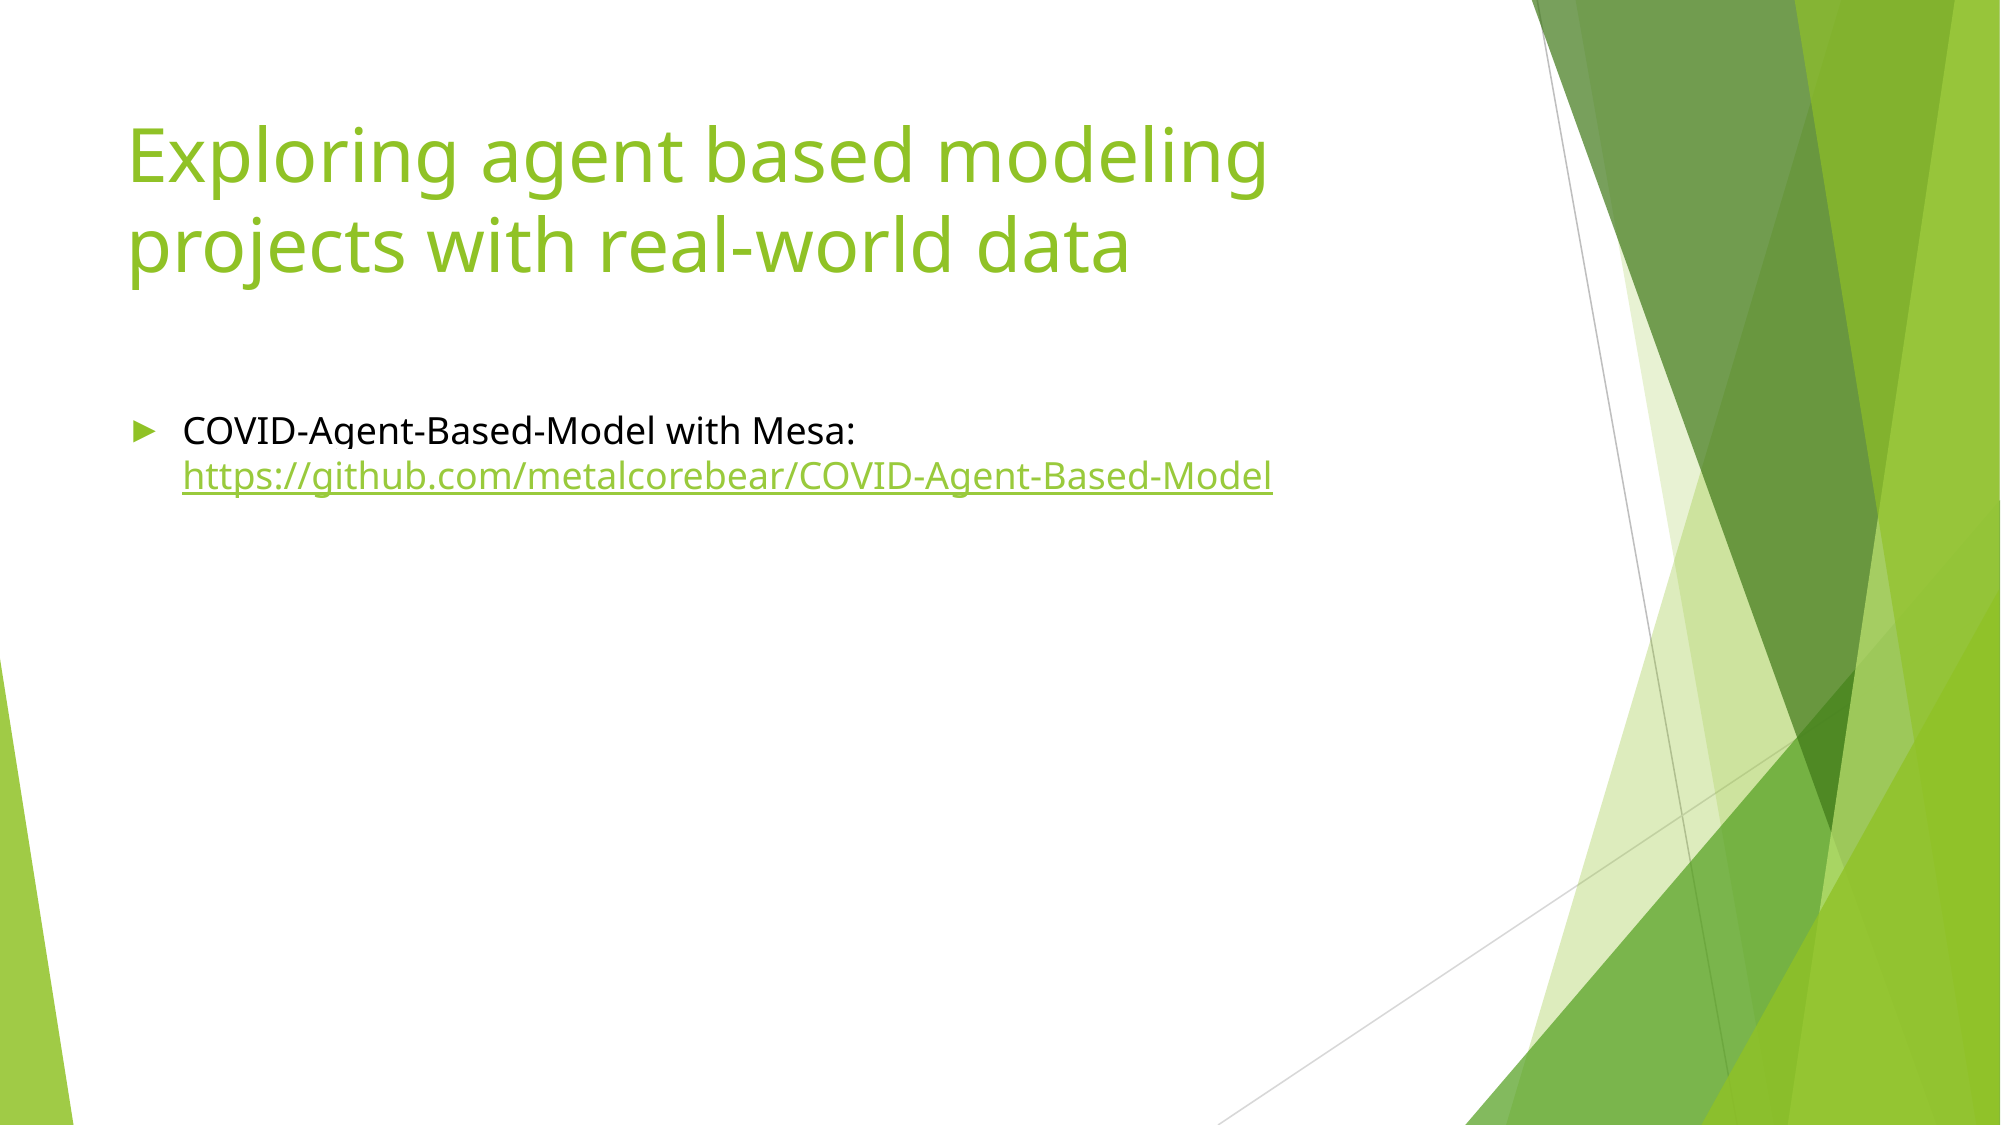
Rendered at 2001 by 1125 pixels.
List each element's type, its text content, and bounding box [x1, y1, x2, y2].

title Exploring agent based modeling projects with real-world data [111, 99, 1522, 317]
list COVID-Agent-Based-Model with Mesa: https://github.com/metalcorebear/COVID-Agent-Based-Model [111, 354, 1522, 992]
